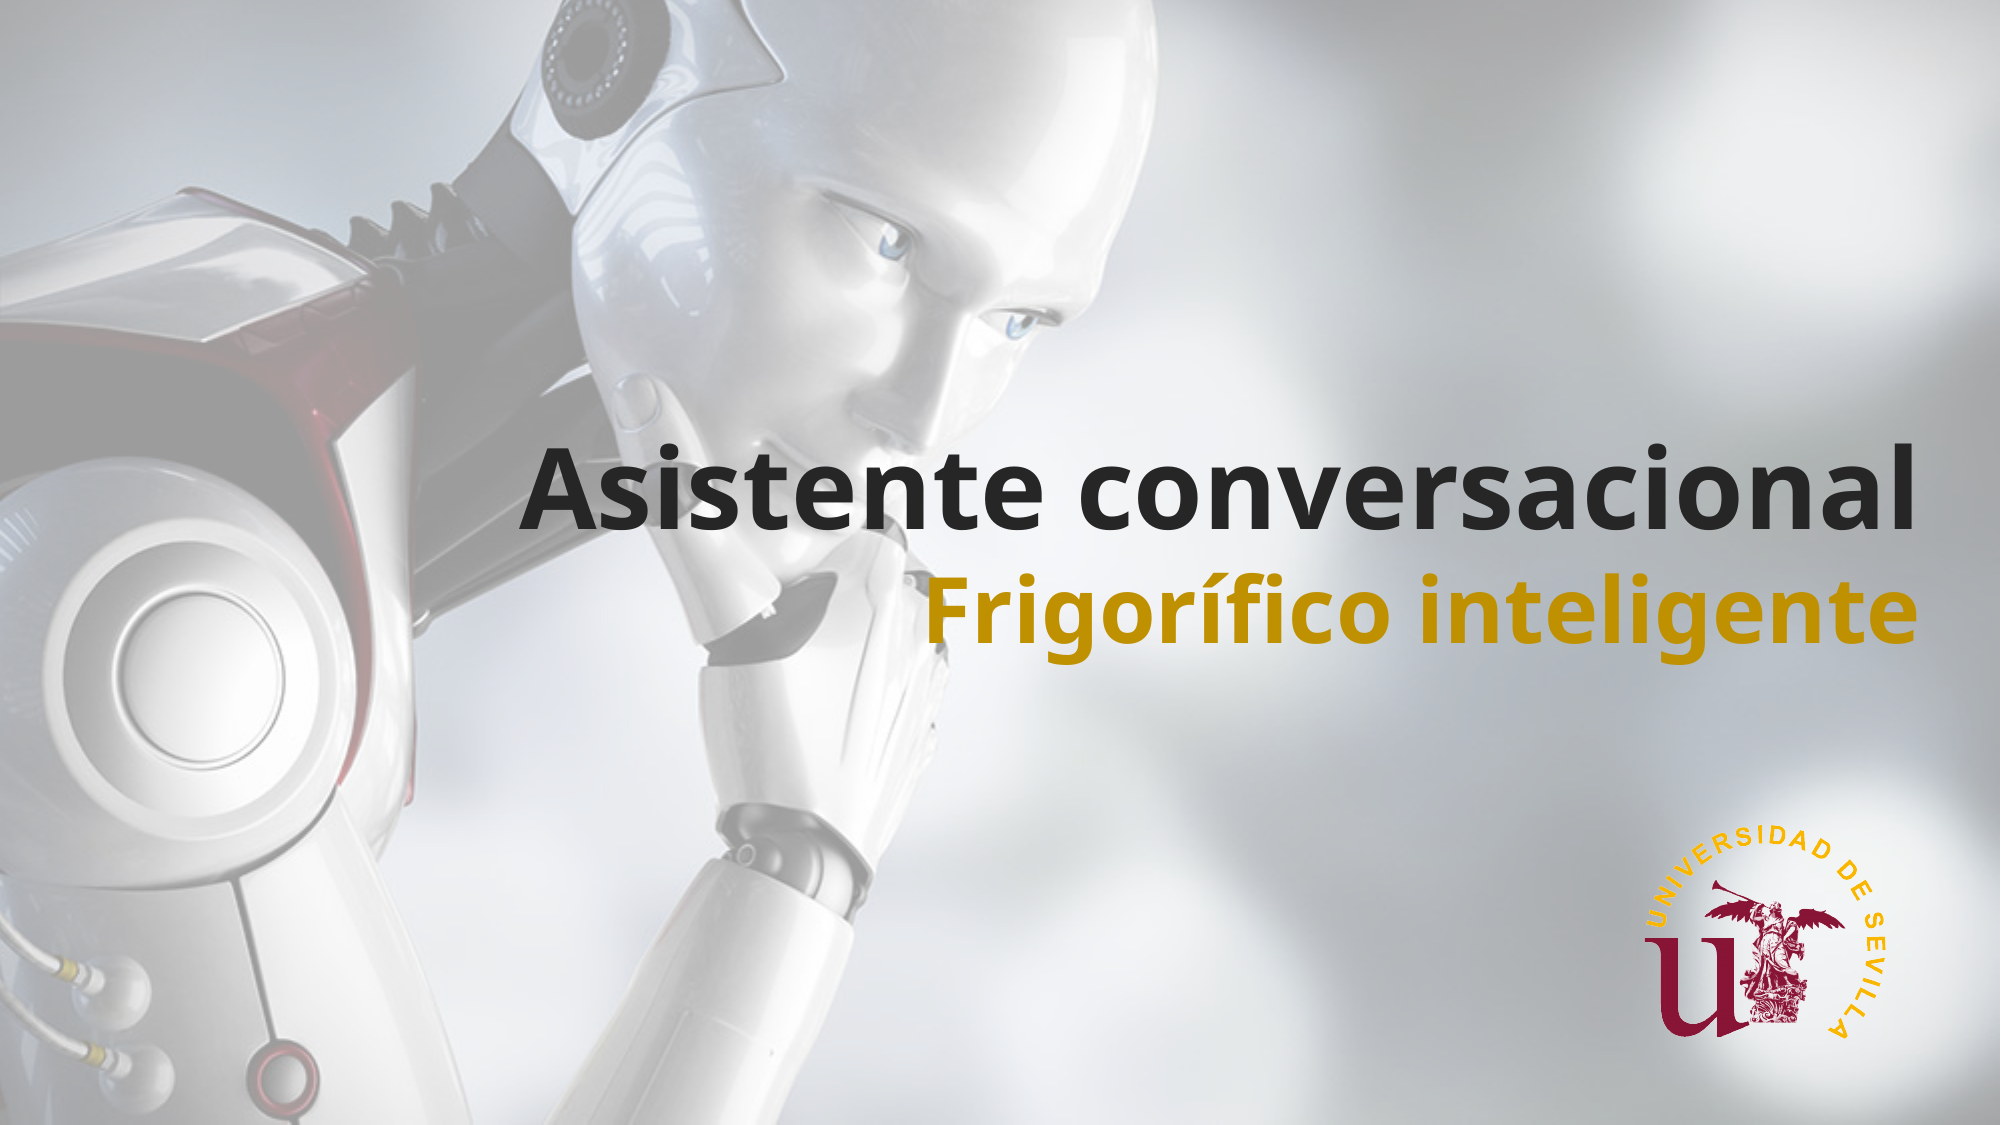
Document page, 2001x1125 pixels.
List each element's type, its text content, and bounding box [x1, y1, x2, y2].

picture [1638, 806, 1893, 1053]
text_box Asistente conversacional Frigorífico inteligente [337, 409, 1937, 669]
